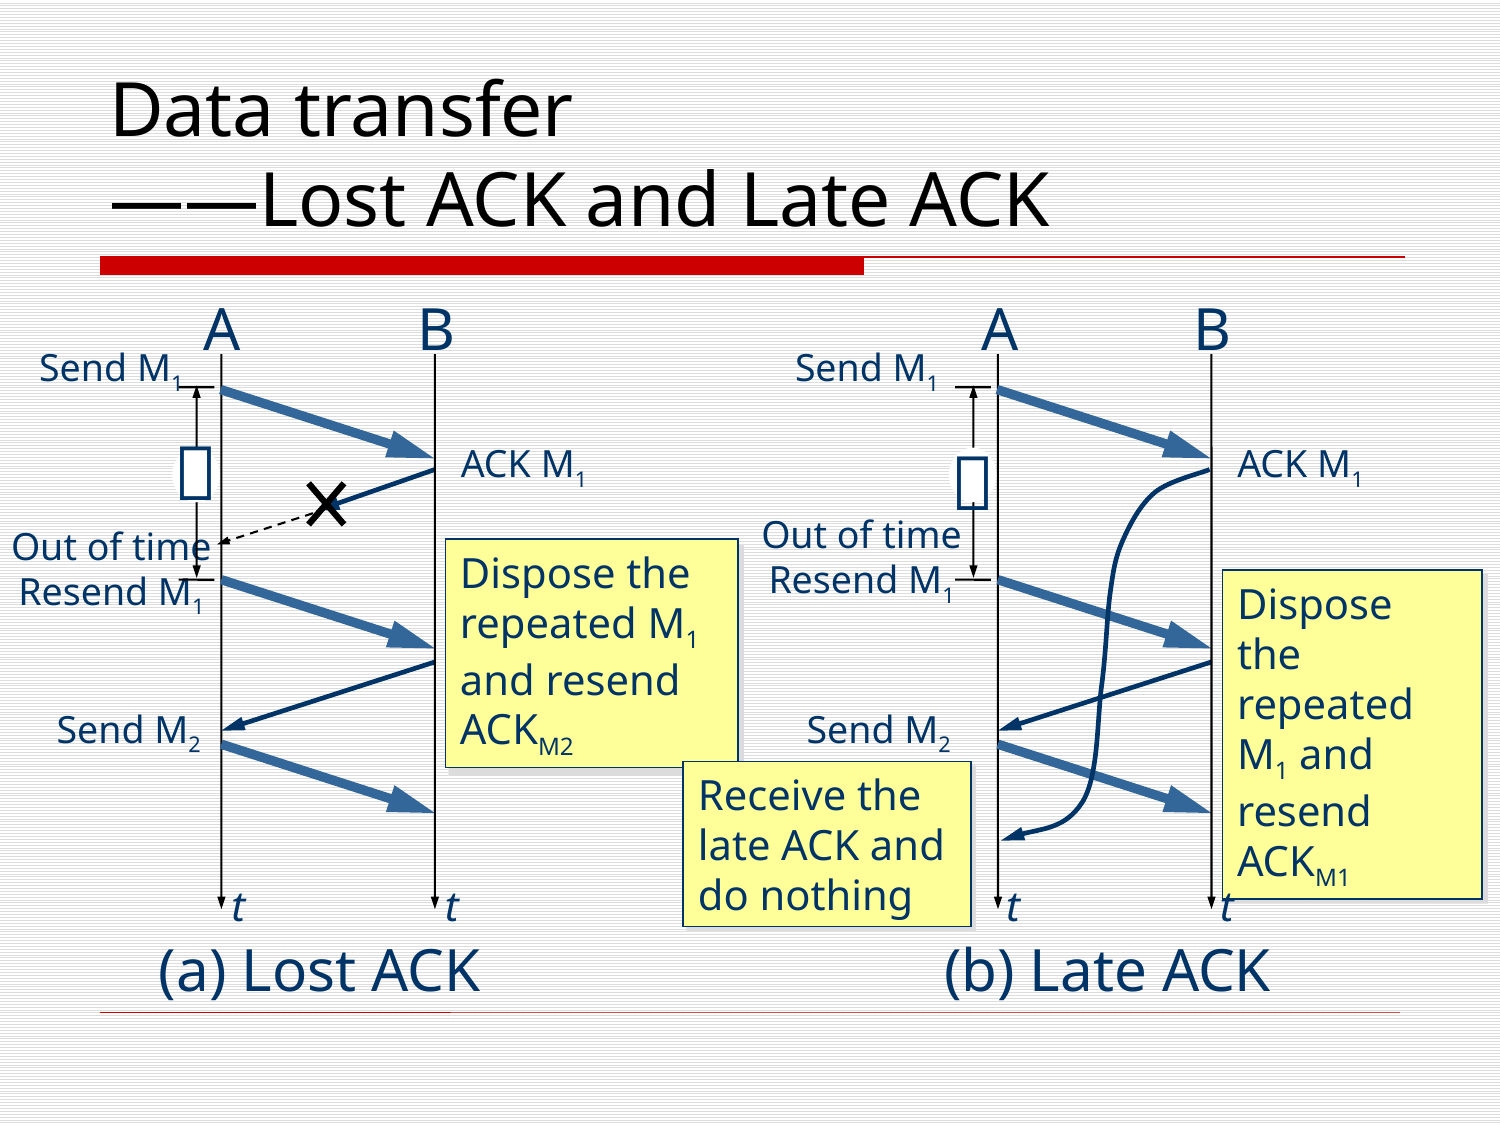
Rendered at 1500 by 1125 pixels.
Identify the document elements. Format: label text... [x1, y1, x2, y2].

text_box [1000, 469, 1210, 841]
text_box  [158, 417, 234, 523]
text_box A [966, 284, 1034, 370]
text_box [217, 536, 231, 545]
text_box [1093, 774, 1211, 814]
text_box ACK M1 [446, 432, 603, 499]
text_box Dispose the repeated M1 and resend ACKM2 [445, 538, 739, 768]
text_box Receive the late ACK and do nothing [683, 761, 971, 927]
text_box [221, 662, 434, 731]
text_box Out of time Resend M1 [0, 515, 235, 627]
text_box t [1204, 872, 1249, 938]
text_box Out of time Resend M1 [746, 503, 977, 615]
text_box [969, 385, 978, 428]
text_box A [189, 284, 257, 370]
text_box Send M2 [41, 698, 216, 765]
text_box [192, 523, 201, 578]
text_box [235, 583, 434, 649]
text_box [221, 744, 434, 813]
text_box Send M1 [780, 336, 955, 403]
text_box  [935, 428, 1011, 534]
text_box t [216, 872, 261, 938]
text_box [308, 483, 345, 525]
text_box (b) Late ACK [929, 925, 1287, 1011]
text_box (a) Lost ACK [143, 925, 497, 1011]
text_box [1125, 620, 1211, 649]
text_box [997, 705, 1076, 731]
text_box [220, 389, 435, 459]
text_box Send M2 [791, 698, 966, 761]
text_box t [429, 872, 474, 938]
text_box t [991, 872, 1036, 938]
text_box B [403, 284, 471, 370]
text_box Dispose the repeated M1 and resend ACKM1 [1222, 570, 1483, 899]
text_box [969, 534, 978, 578]
title Data transfer ——Lost ACK and Late ACK [94, 50, 1407, 250]
text_box [192, 385, 201, 417]
text_box ACK M1 [1222, 432, 1379, 499]
text_box [997, 389, 1211, 459]
text_box Send M1 [24, 336, 199, 403]
text_box B [1179, 284, 1247, 370]
